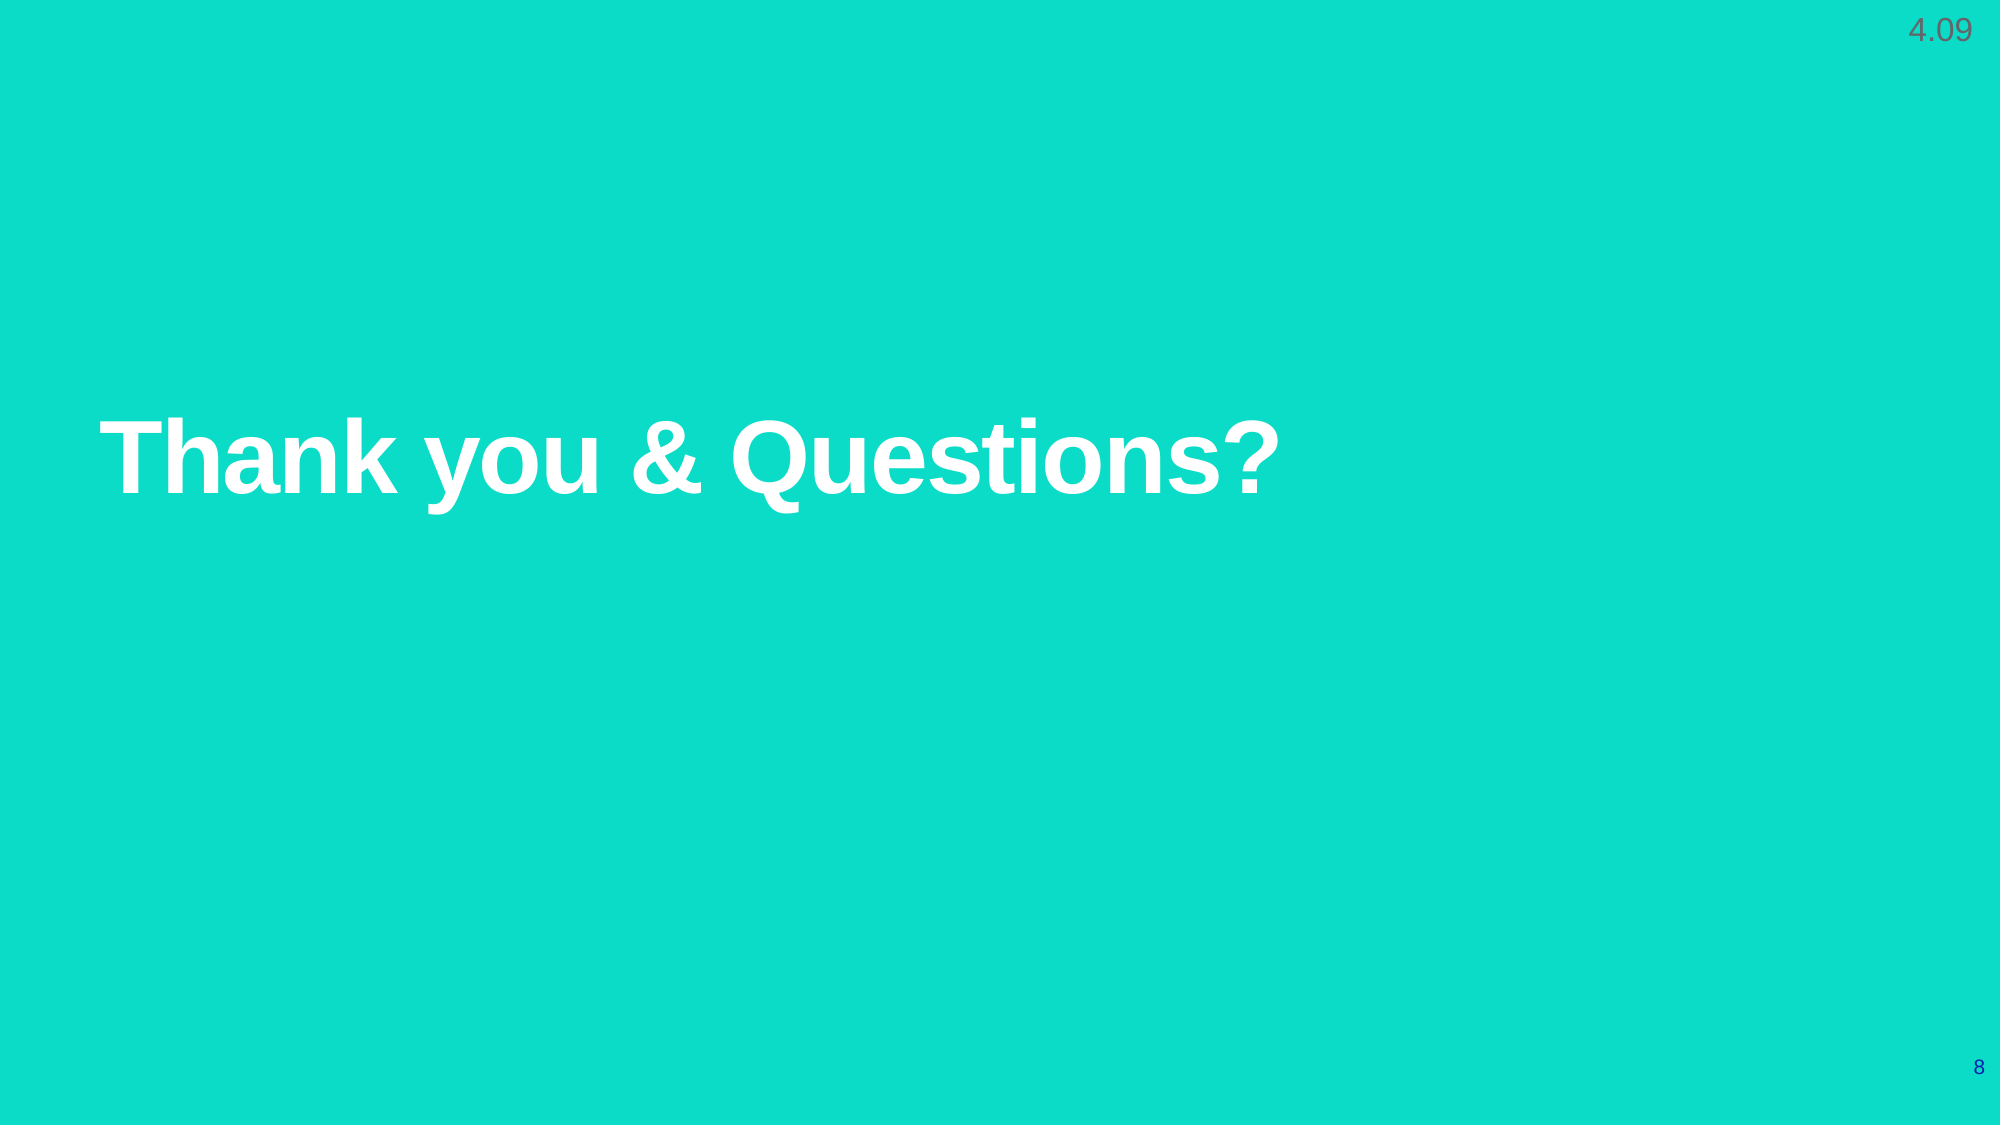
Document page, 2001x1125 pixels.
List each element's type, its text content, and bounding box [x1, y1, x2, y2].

text_box 4.09 [1900, 0, 1996, 56]
slide_number 8 [1925, 1038, 2000, 1094]
title Thank you & Questions? [98, 387, 1902, 516]
